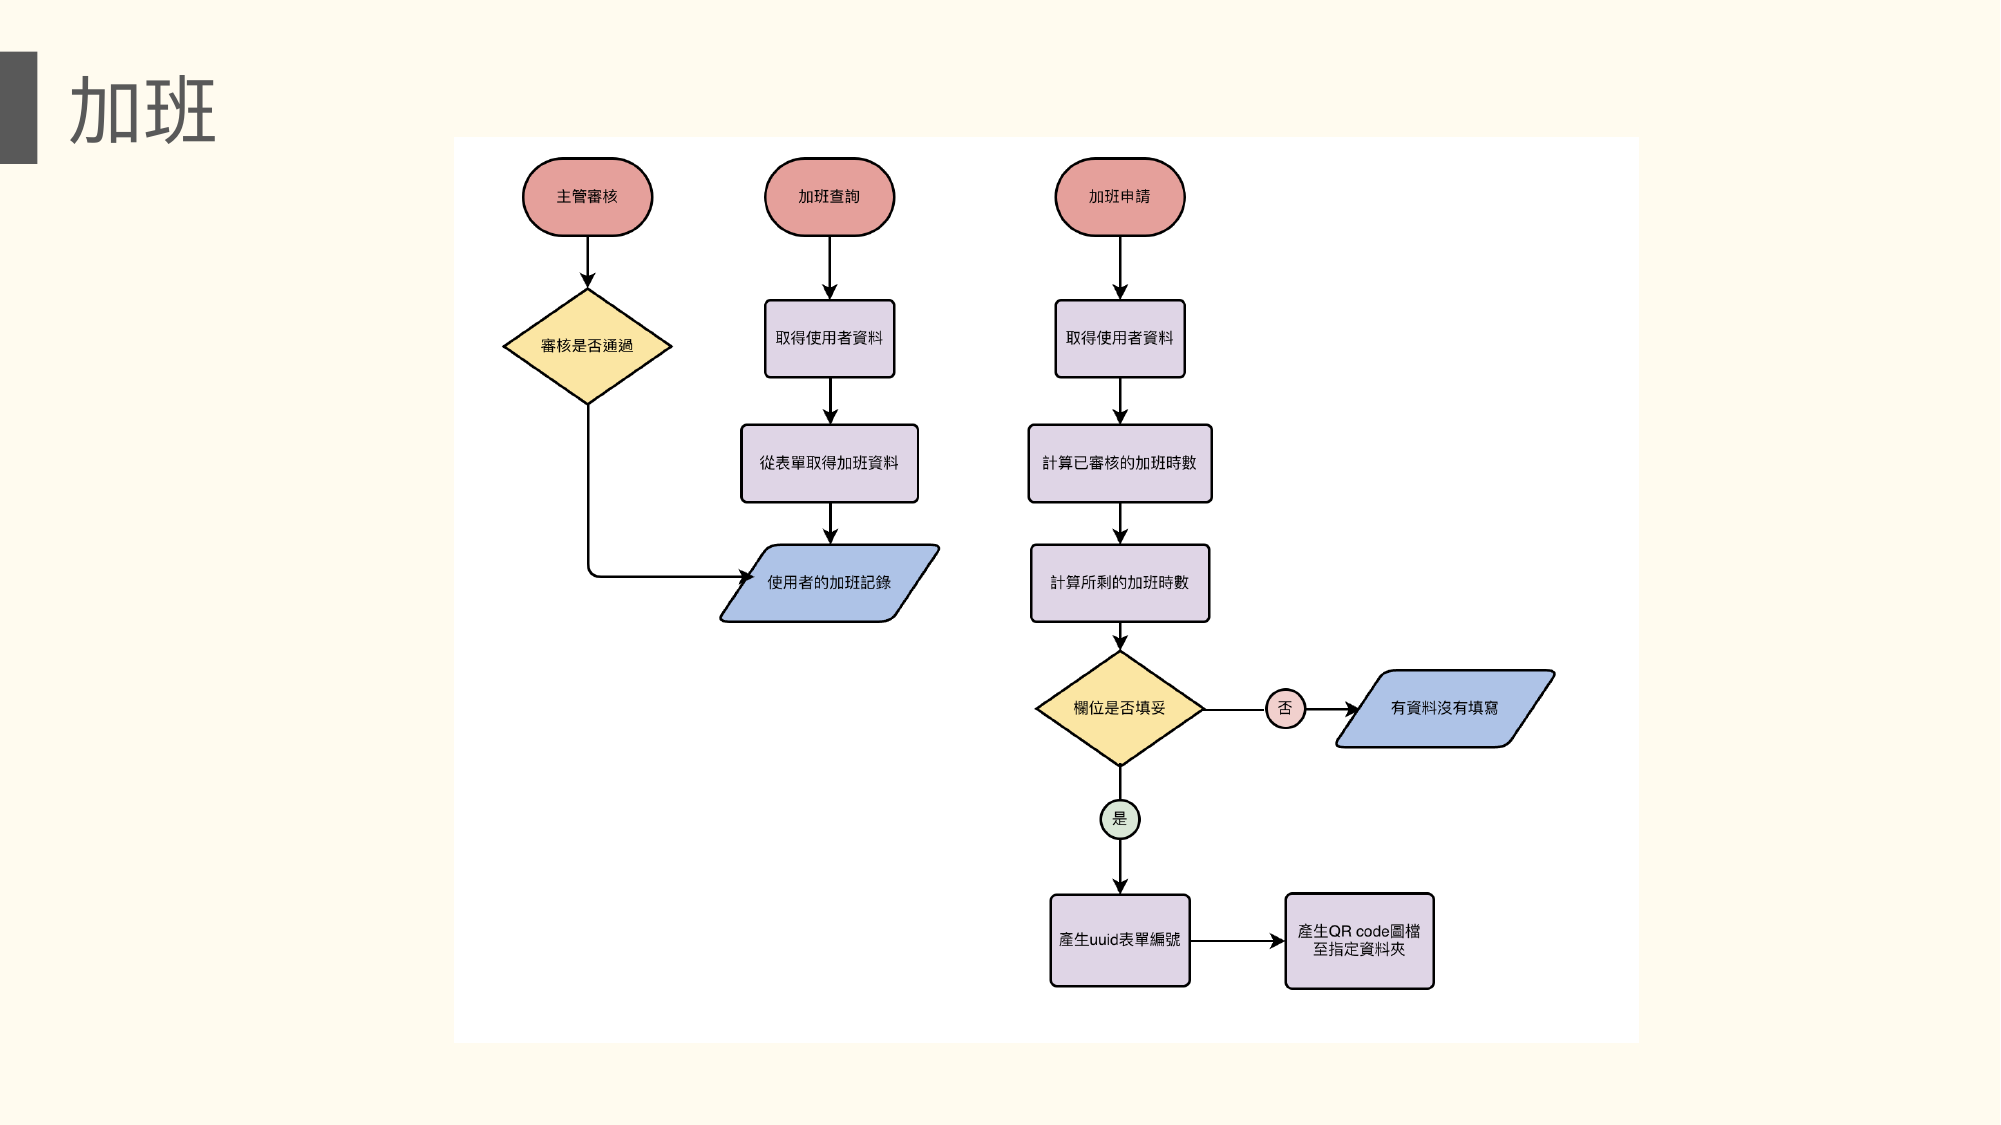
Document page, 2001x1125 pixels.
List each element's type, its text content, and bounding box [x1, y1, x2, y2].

picture [454, 137, 1639, 1043]
text_box 加班 [53, 55, 234, 161]
text_box [0, 51, 38, 165]
